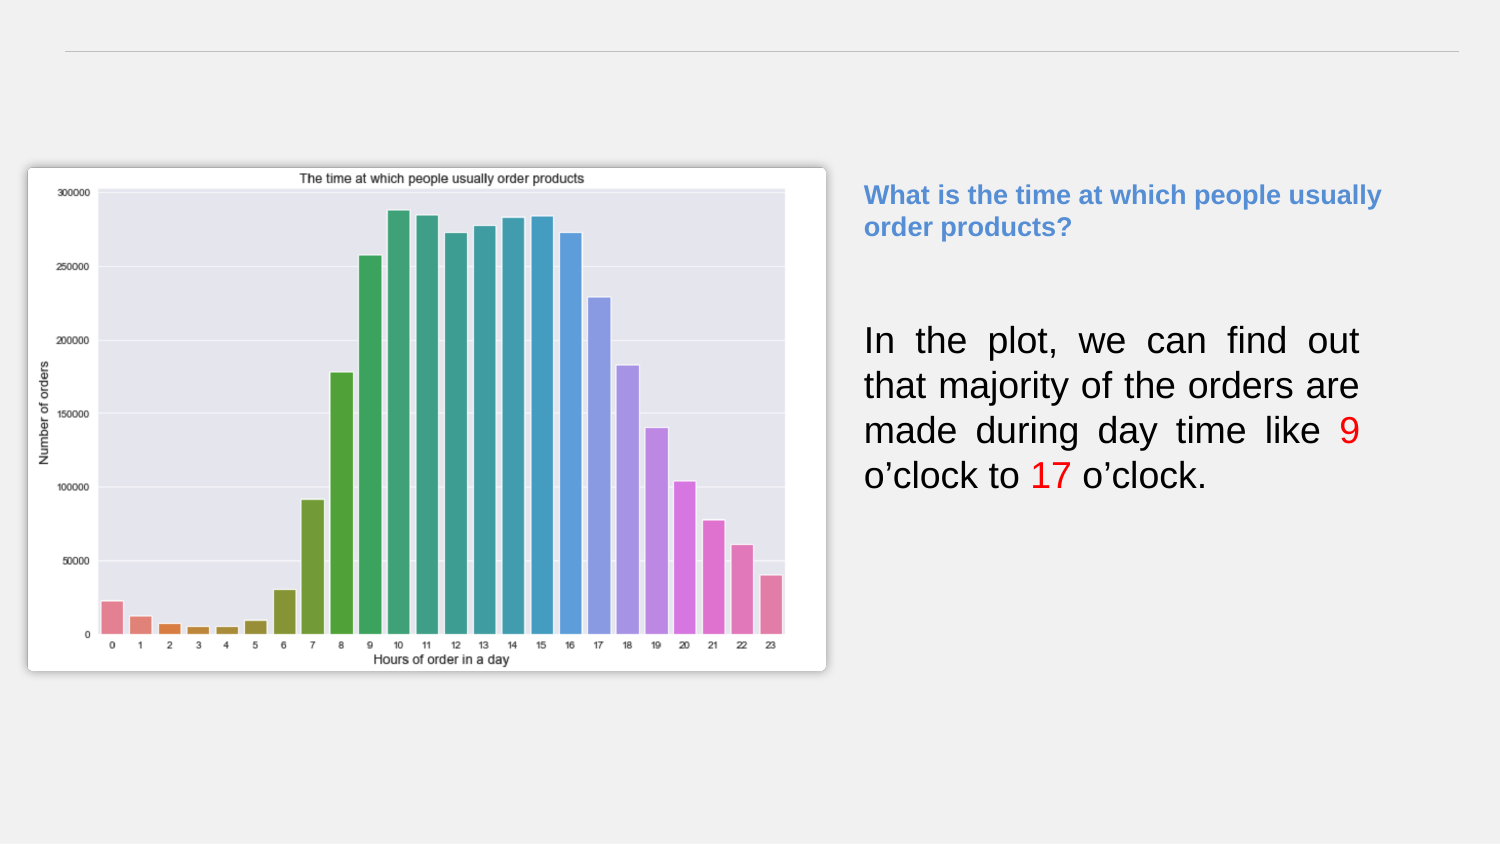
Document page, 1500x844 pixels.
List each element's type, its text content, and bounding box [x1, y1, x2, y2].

picture [17, 156, 836, 681]
text_box In the plot, we can find out that majority of the orders are made during day time like 9 o’clock to 17 o’clock. [864, 315, 1360, 496]
text_box What is the time at which people usually order products? [864, 177, 1412, 243]
